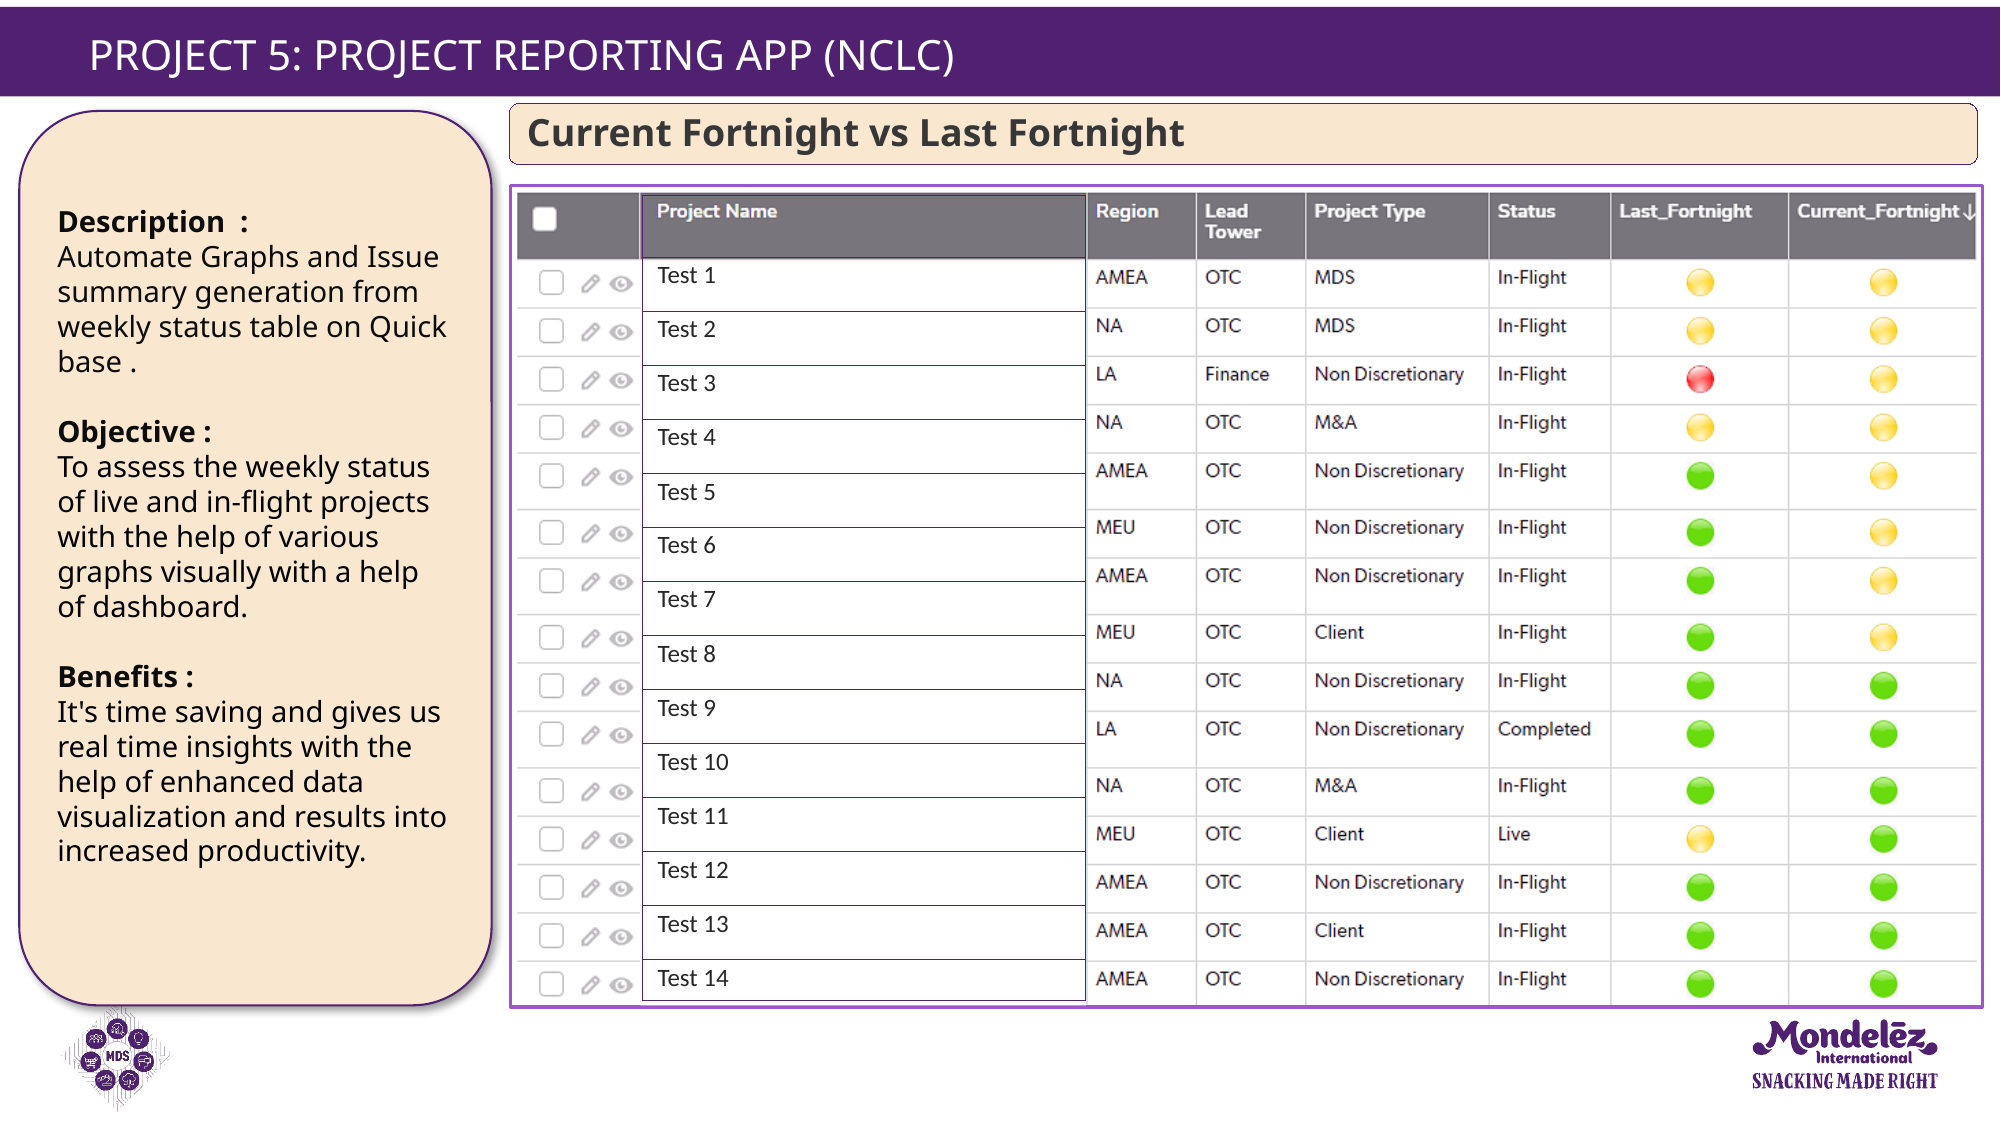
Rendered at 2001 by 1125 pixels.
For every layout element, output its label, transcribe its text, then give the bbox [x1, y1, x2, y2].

picture [512, 186, 1981, 1006]
text_box [0, 6, 2000, 97]
text_box Description : ​ Automate Graphs and Issue summary generation from weekly status table on Quick base . Objective : ​ To assess the weekly status of live and in-flight projects with the help of various graphs visually with a help of dashboard. Benefits : It's time saving and gives us real time insights with the help of enhanced data visualization and results into increased productivity.​ [18, 109, 493, 1007]
picture [60, 999, 174, 1112]
text_box Project 5: Project Reporting app (NCLC) [88, 0, 1199, 79]
text_box Current Fortnight vs Last Fortnight [509, 103, 1978, 165]
